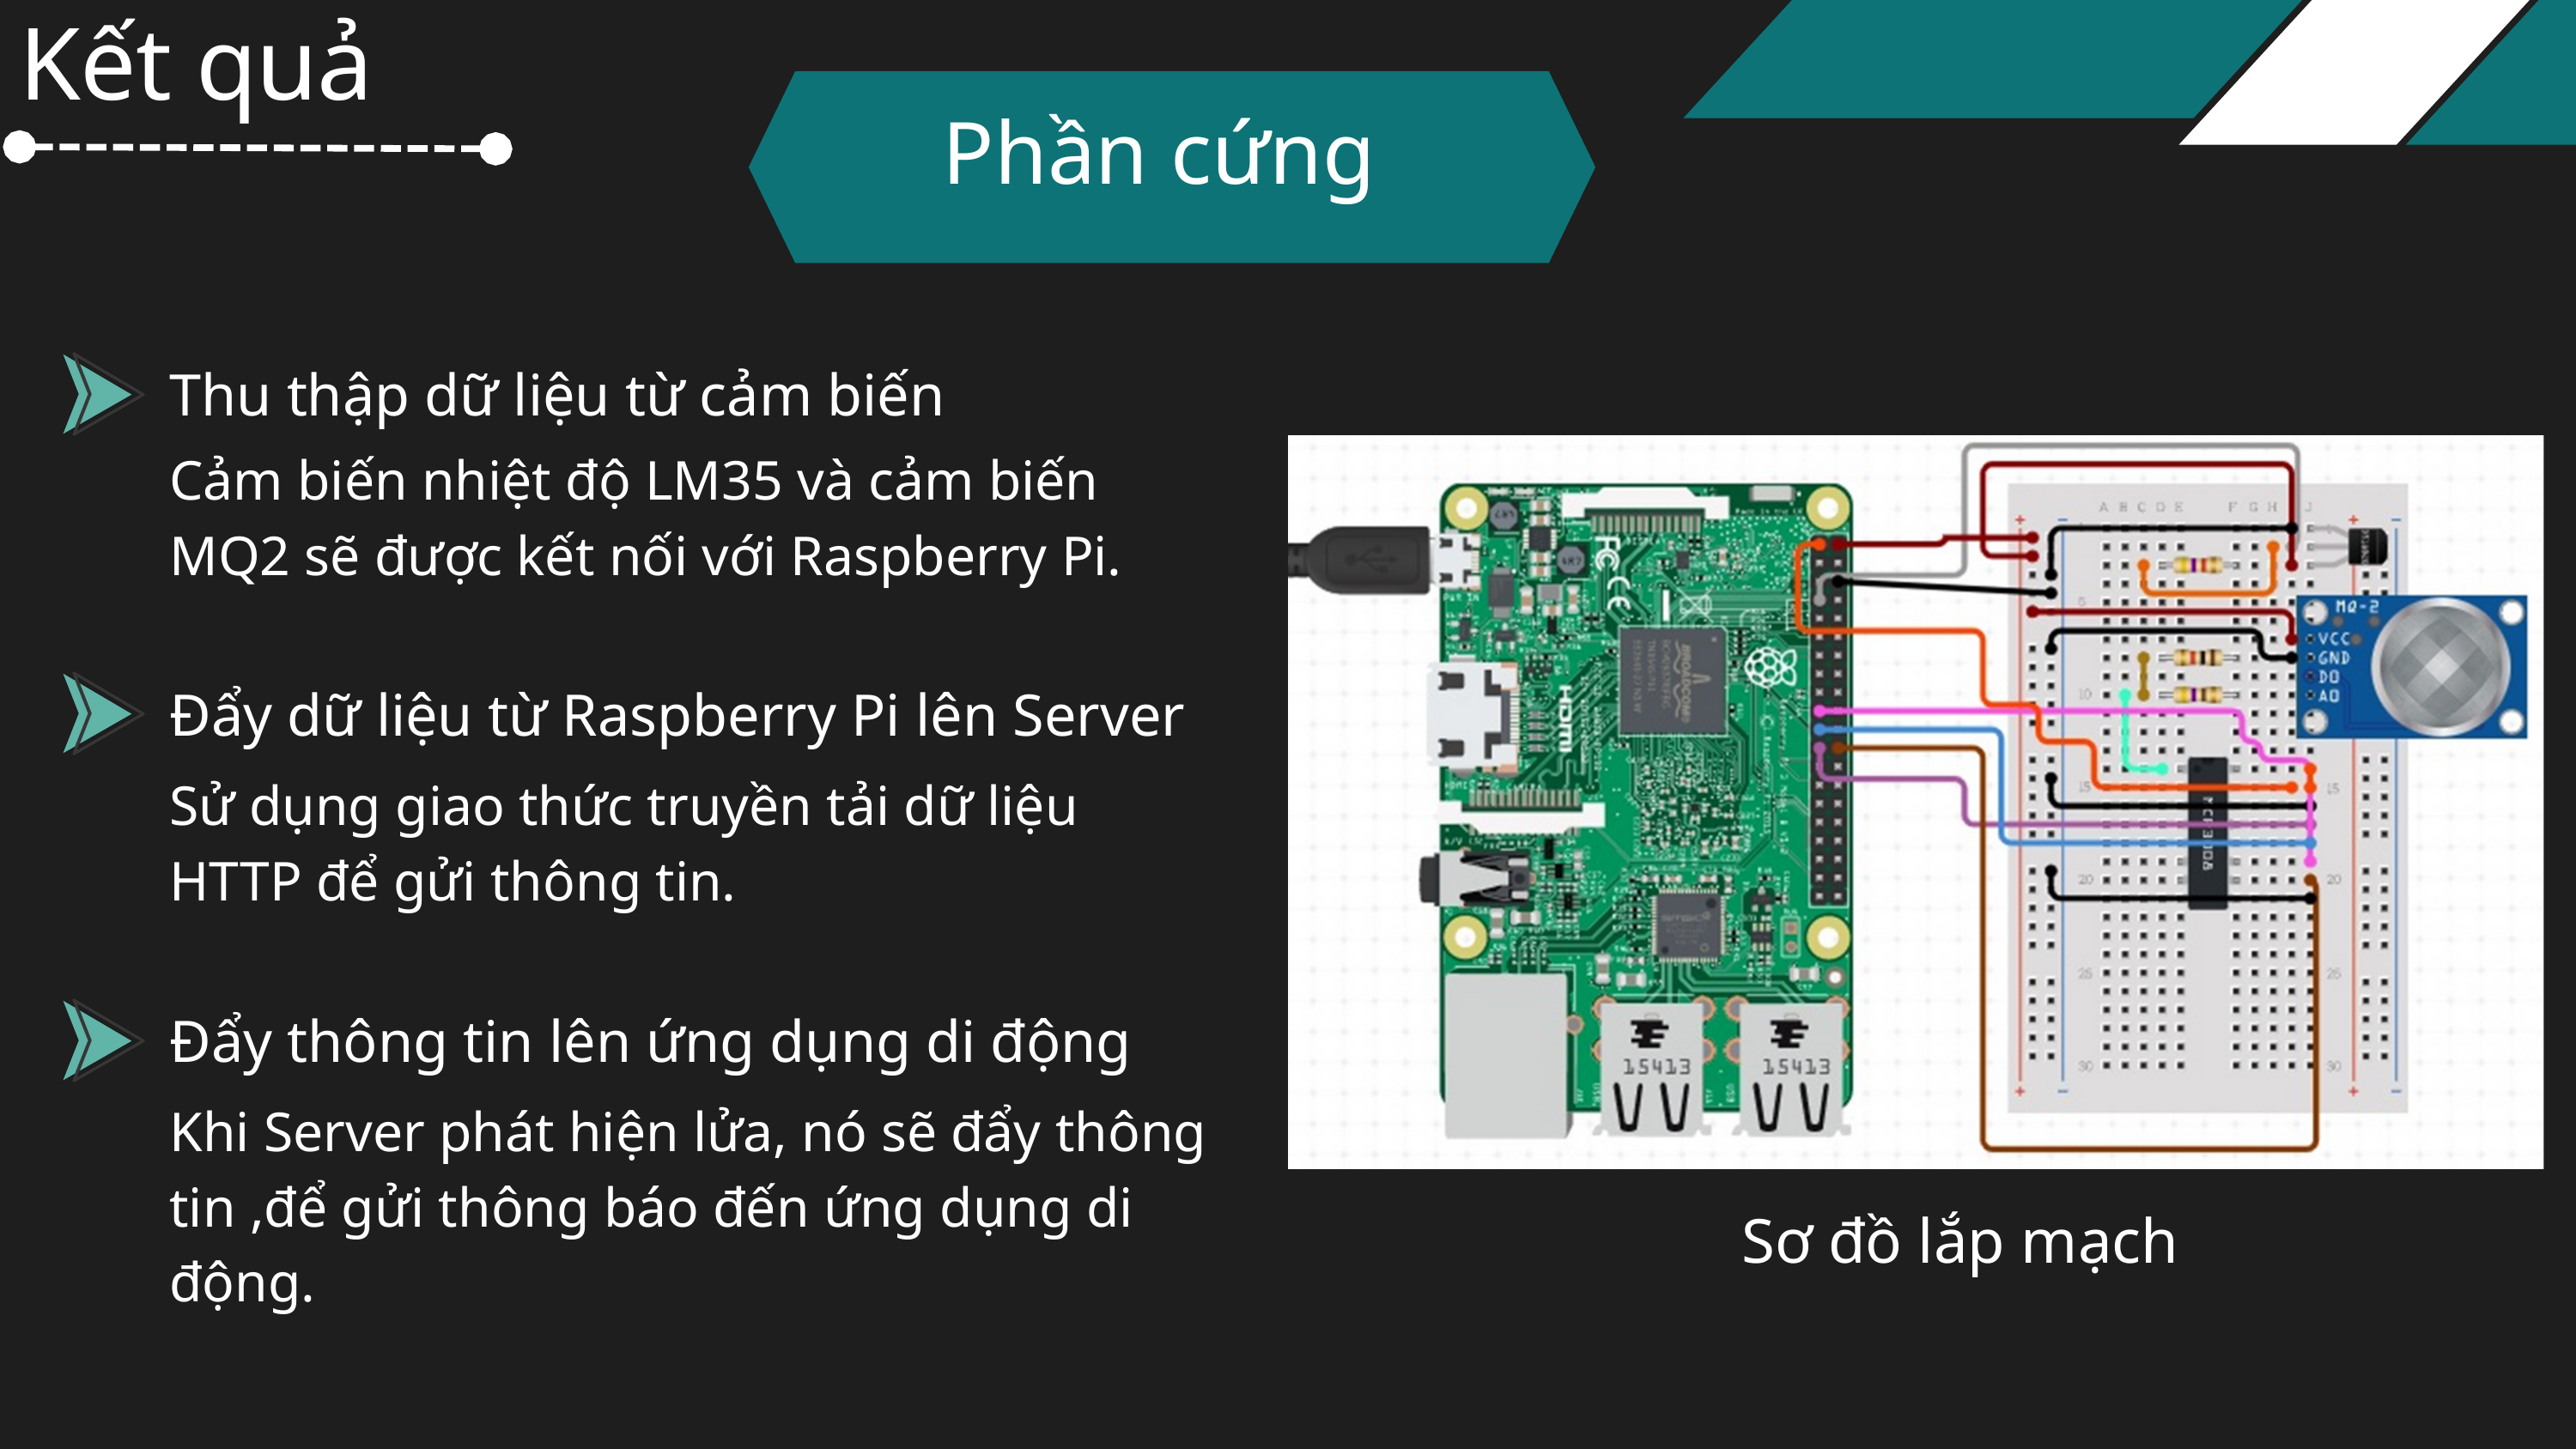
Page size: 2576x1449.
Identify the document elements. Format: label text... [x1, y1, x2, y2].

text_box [2178, 0, 2401, 145]
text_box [748, 51, 1596, 264]
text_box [169, 671, 1289, 908]
text_box [63, 998, 145, 1082]
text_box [19, 0, 717, 194]
text_box Sơ đồ lắp mạch [1345, 1190, 2576, 1276]
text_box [1683, 0, 2174, 118]
text_box [10, 139, 15, 155]
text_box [2405, 0, 2576, 145]
text_box [63, 352, 145, 436]
text_box [1287, 435, 2544, 1169]
text_box [63, 671, 145, 755]
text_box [169, 998, 1359, 1234]
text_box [169, 352, 1154, 583]
